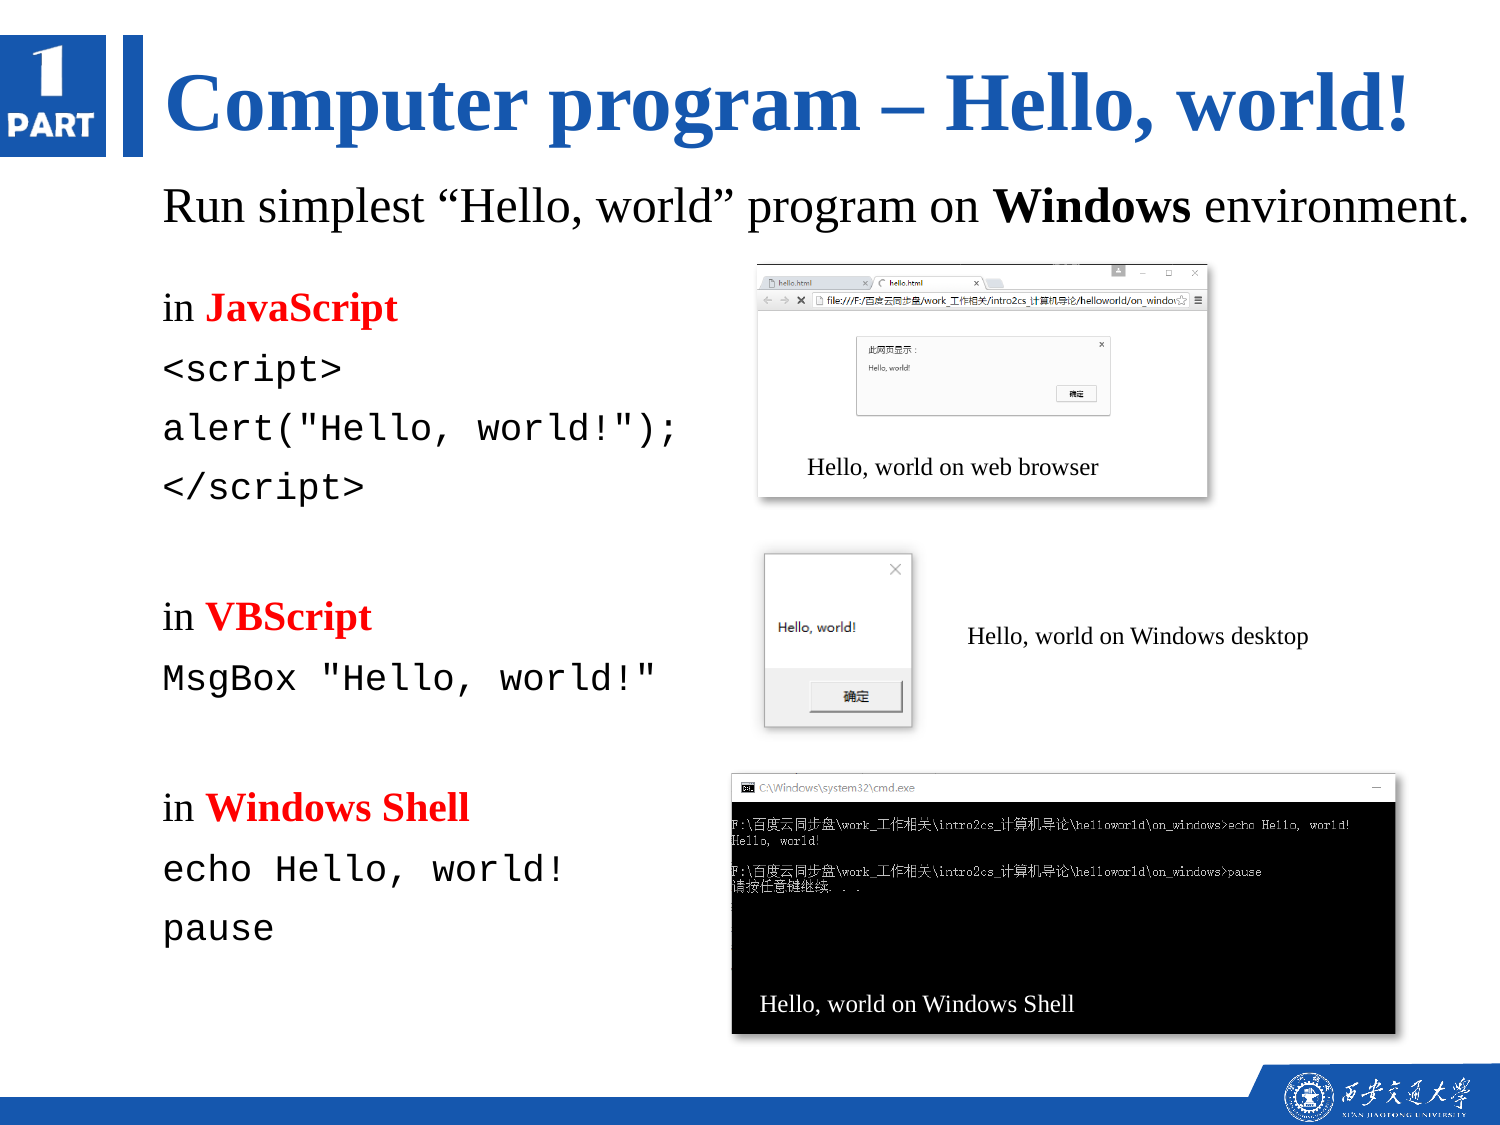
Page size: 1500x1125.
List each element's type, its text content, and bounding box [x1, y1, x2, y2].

text_box Run simplest “Hello, world” program on Windows environment. [119, 155, 1500, 251]
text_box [756, 264, 1208, 497]
text_box Computer program – Hello, world! [150, 43, 1500, 150]
text_box in JavaScript <script> alert("Hello, world!"); </script> in VBScript MsgBox "Hello, world!" in Windows Shell echo Hello, world! pause [119, 264, 1183, 1099]
picture [704, 507, 1396, 1034]
picture [0, 0, 120, 166]
text_box Hello, world on Windows desktop [959, 612, 1325, 658]
